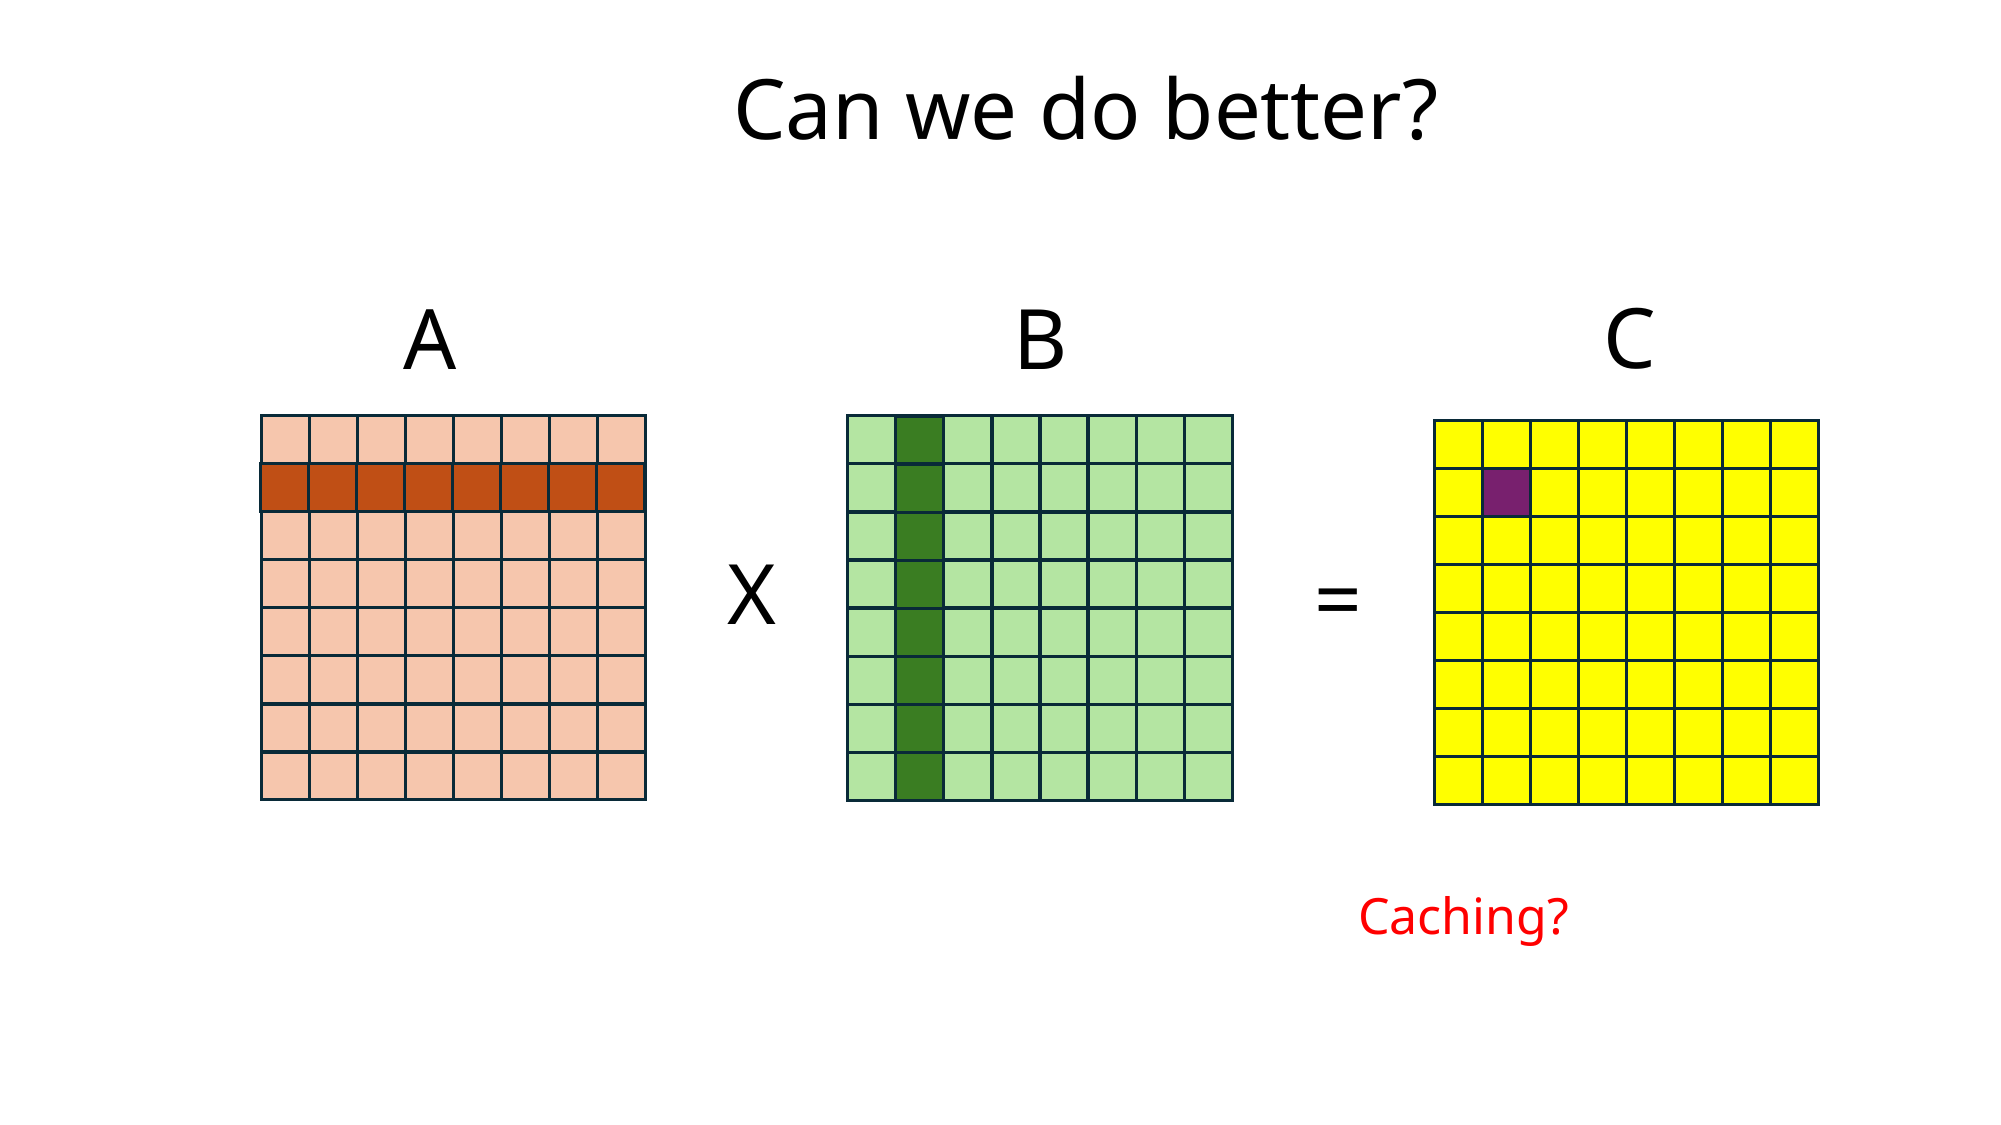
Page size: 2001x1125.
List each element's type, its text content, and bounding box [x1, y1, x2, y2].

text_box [895, 415, 945, 802]
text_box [260, 463, 646, 513]
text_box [847, 415, 895, 801]
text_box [260, 513, 646, 801]
text_box B [998, 278, 1083, 394]
text_box = [1299, 538, 1377, 654]
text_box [945, 415, 1233, 801]
text_box A [388, 278, 472, 394]
text_box Caching? [1343, 877, 1585, 952]
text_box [260, 415, 646, 463]
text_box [1433, 419, 1820, 806]
text_box X [712, 533, 791, 649]
text_box Can we do better? [718, 49, 1454, 164]
text_box C [1589, 278, 1672, 393]
